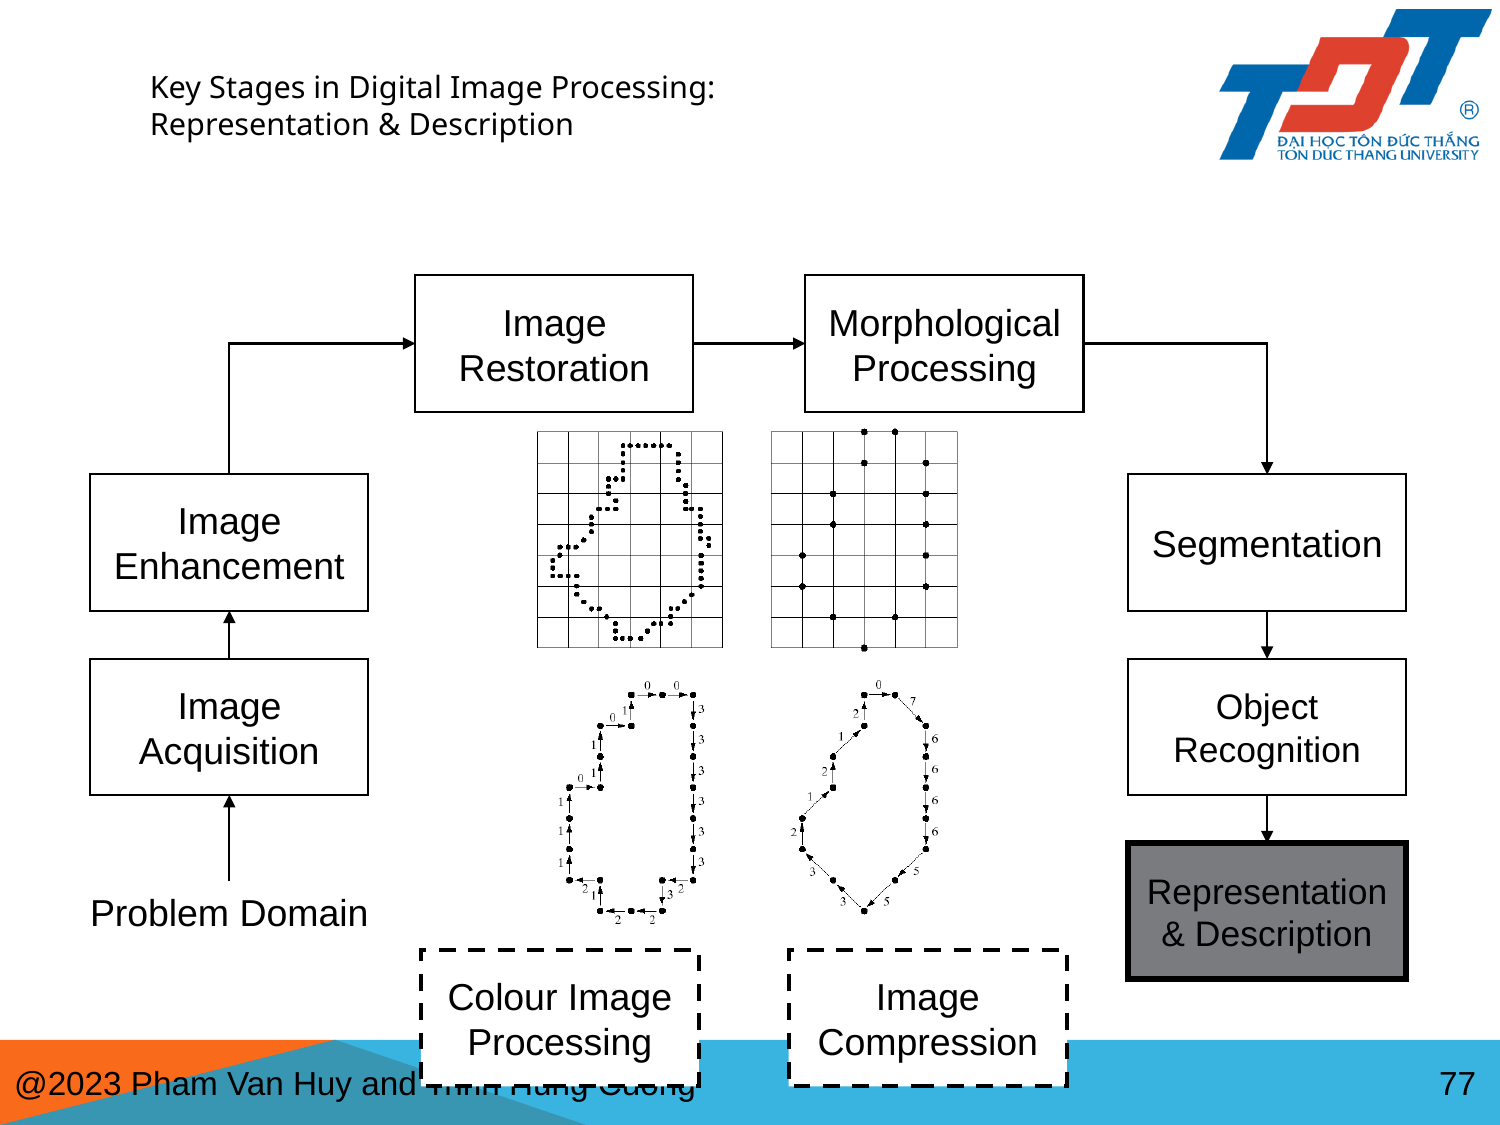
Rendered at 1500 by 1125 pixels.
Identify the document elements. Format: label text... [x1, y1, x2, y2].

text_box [256, 315, 388, 503]
text_box Colour Image Processing [420, 950, 699, 1087]
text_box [1083, 343, 1268, 475]
picture [535, 425, 962, 928]
text_box Object Recognition [1128, 658, 1407, 795]
text_box Image Restoration [415, 275, 694, 412]
text_box Problem Domain [75, 881, 384, 941]
picture [1219, 9, 1492, 160]
text_box Morphological Processing [805, 275, 1084, 412]
title Key Stages in Digital Image Processing: Representation & Description [134, 59, 1369, 150]
text_box Segmentation [1128, 474, 1407, 611]
text_box Representation & Description [1128, 843, 1407, 980]
text_box Image Compression [788, 950, 1067, 1087]
text_box Image Enhancement [90, 474, 369, 611]
text_box Image Acquisition [90, 658, 369, 795]
